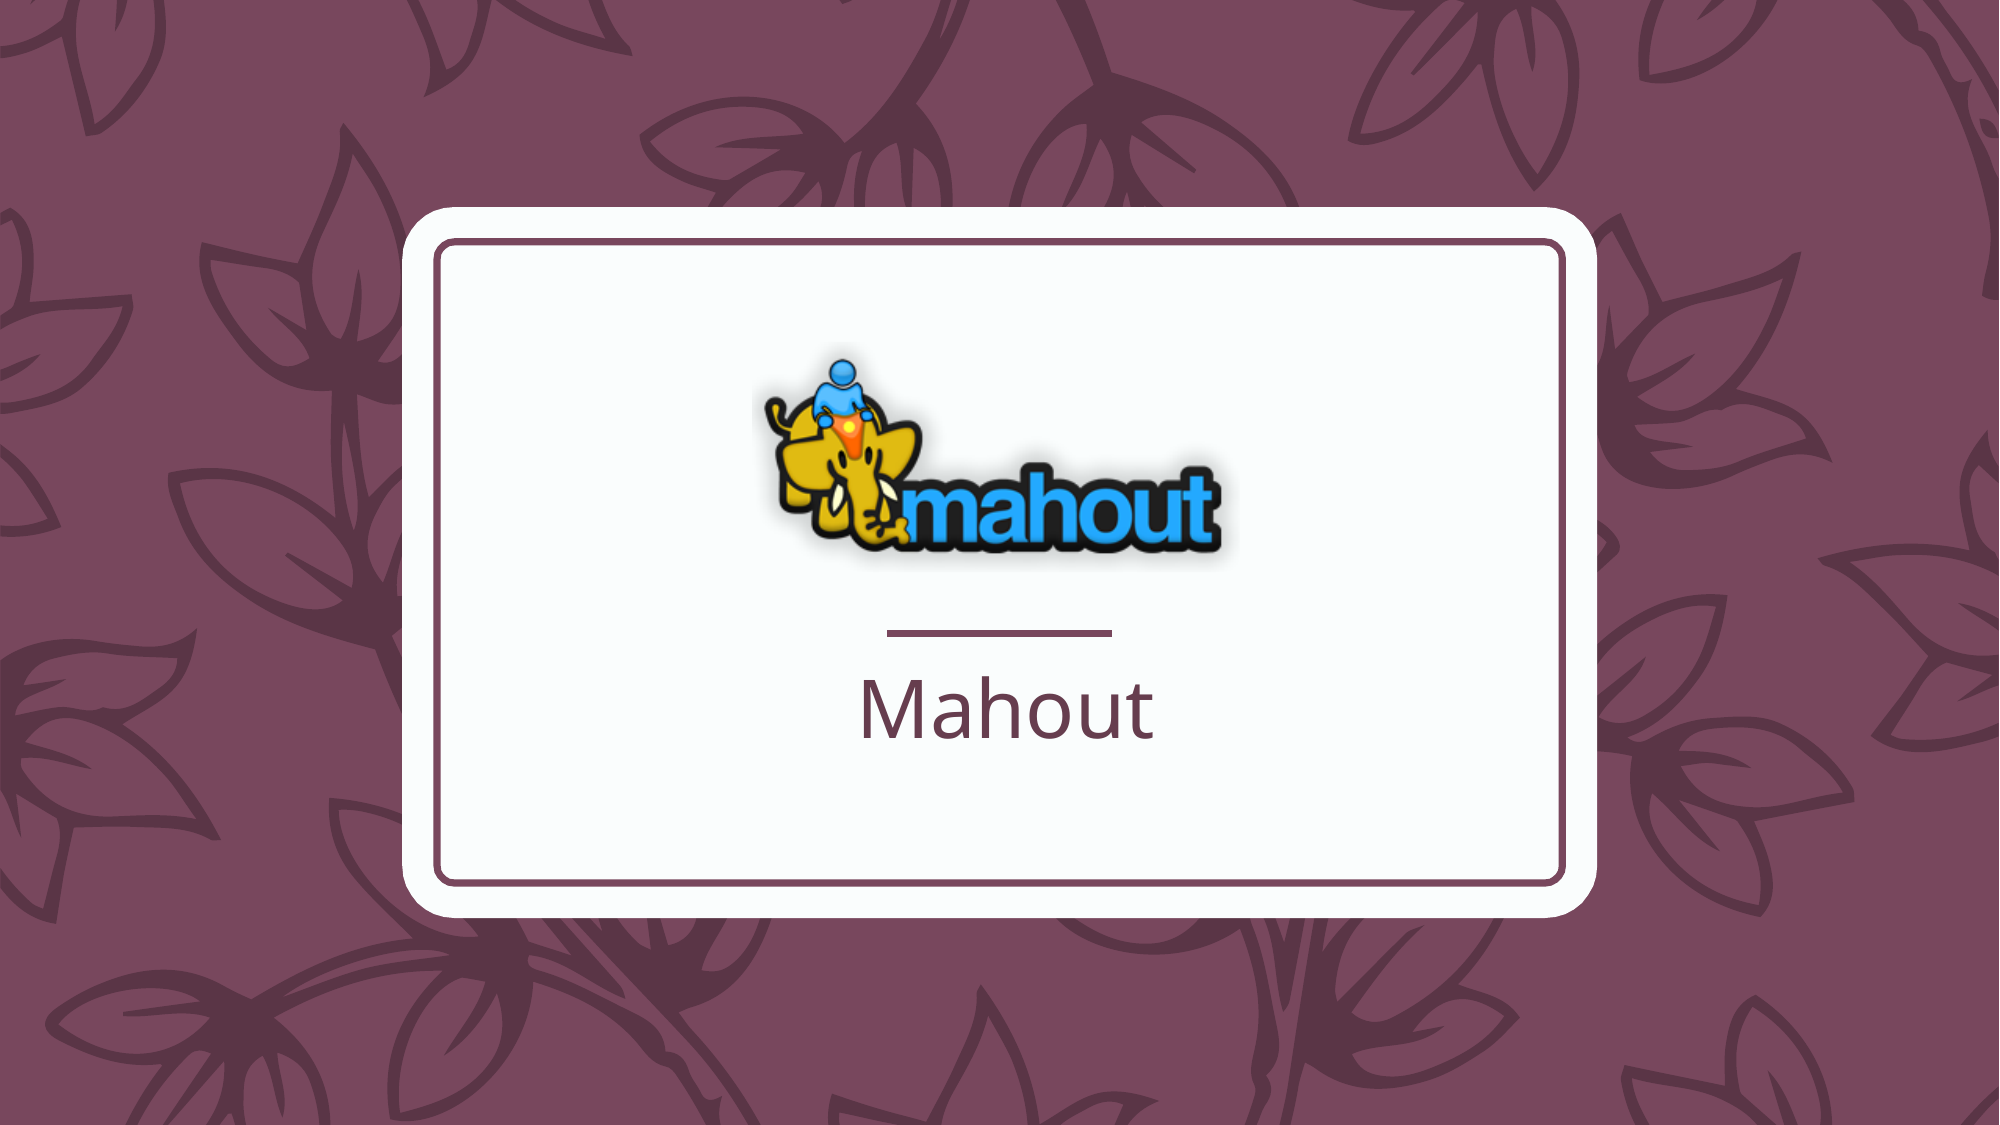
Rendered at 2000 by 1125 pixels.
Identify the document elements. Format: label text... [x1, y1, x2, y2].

picture [752, 273, 1260, 646]
title Mahout [525, 645, 1487, 948]
